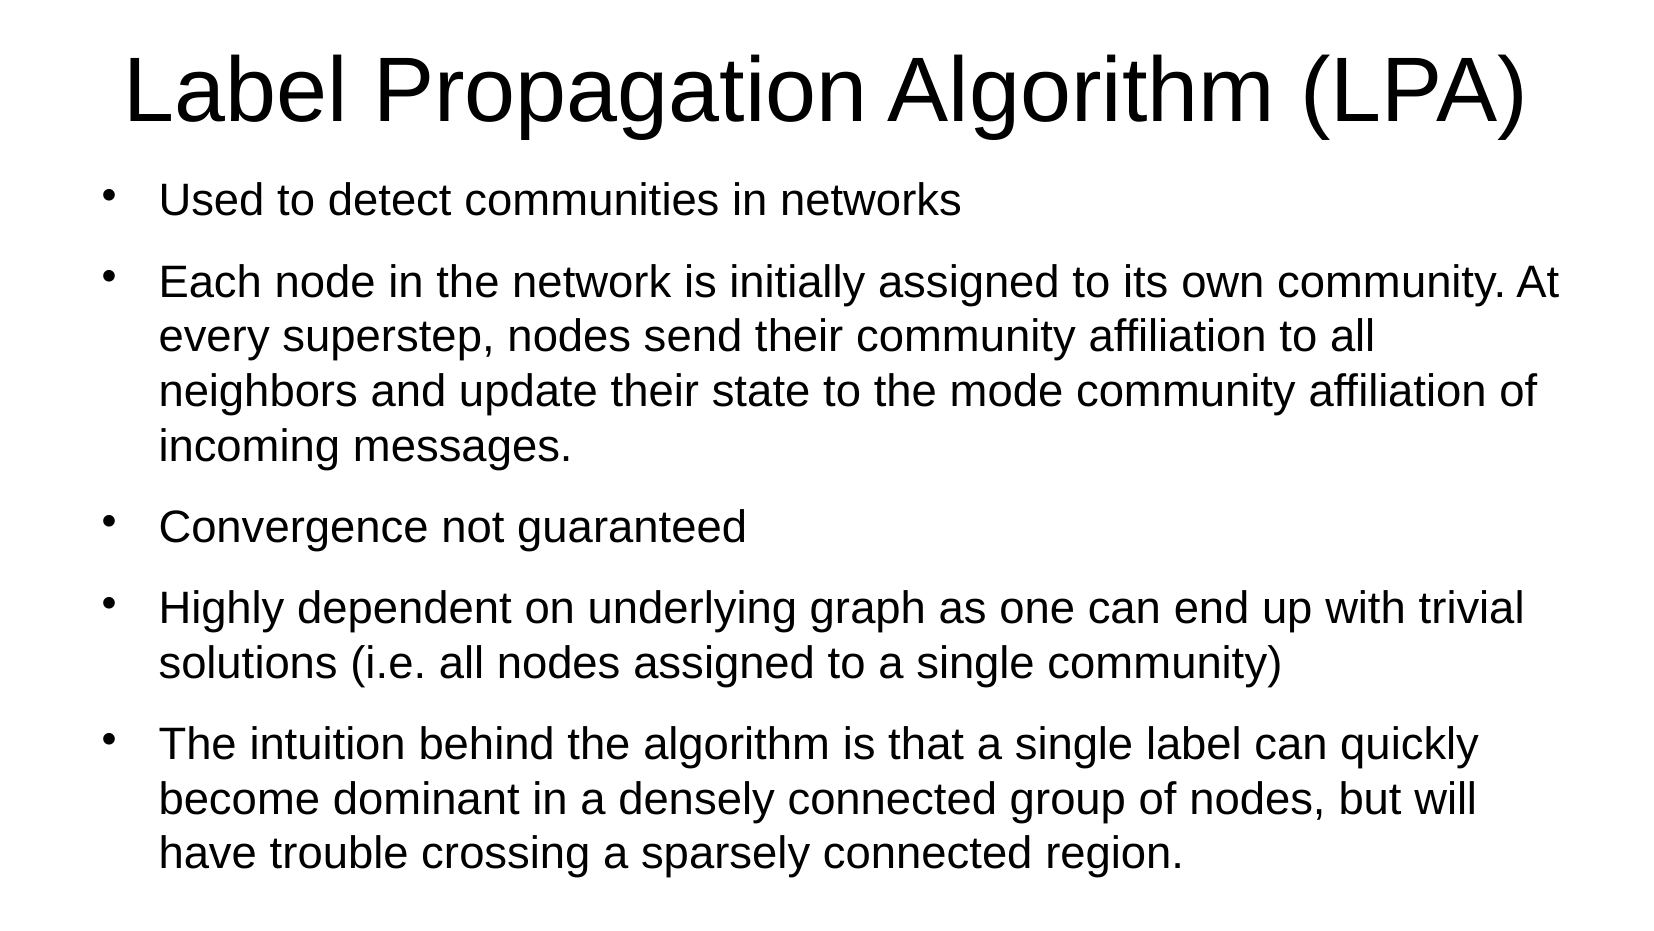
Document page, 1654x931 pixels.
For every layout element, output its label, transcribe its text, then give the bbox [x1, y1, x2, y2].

text_box Label Propagation Algorithm (LPA) [82, 7, 1571, 163]
text_box Used to detect communities in networks Each node in the network is initially assigned to its own community. At every superstep, nodes send their community affiliation to all neighbors and update their state to the mode community affiliation of incoming messages. Convergence not guaranteed Highly dependent on underlying graph as one can end up with trivial solutions (i.e. all nodes assigned to a single community) The intuition behind the algorithm is that a single label can quickly become dominant in a densely connected group of nodes, but will have trouble crossing a sparsely connected region. [82, 170, 1571, 885]
